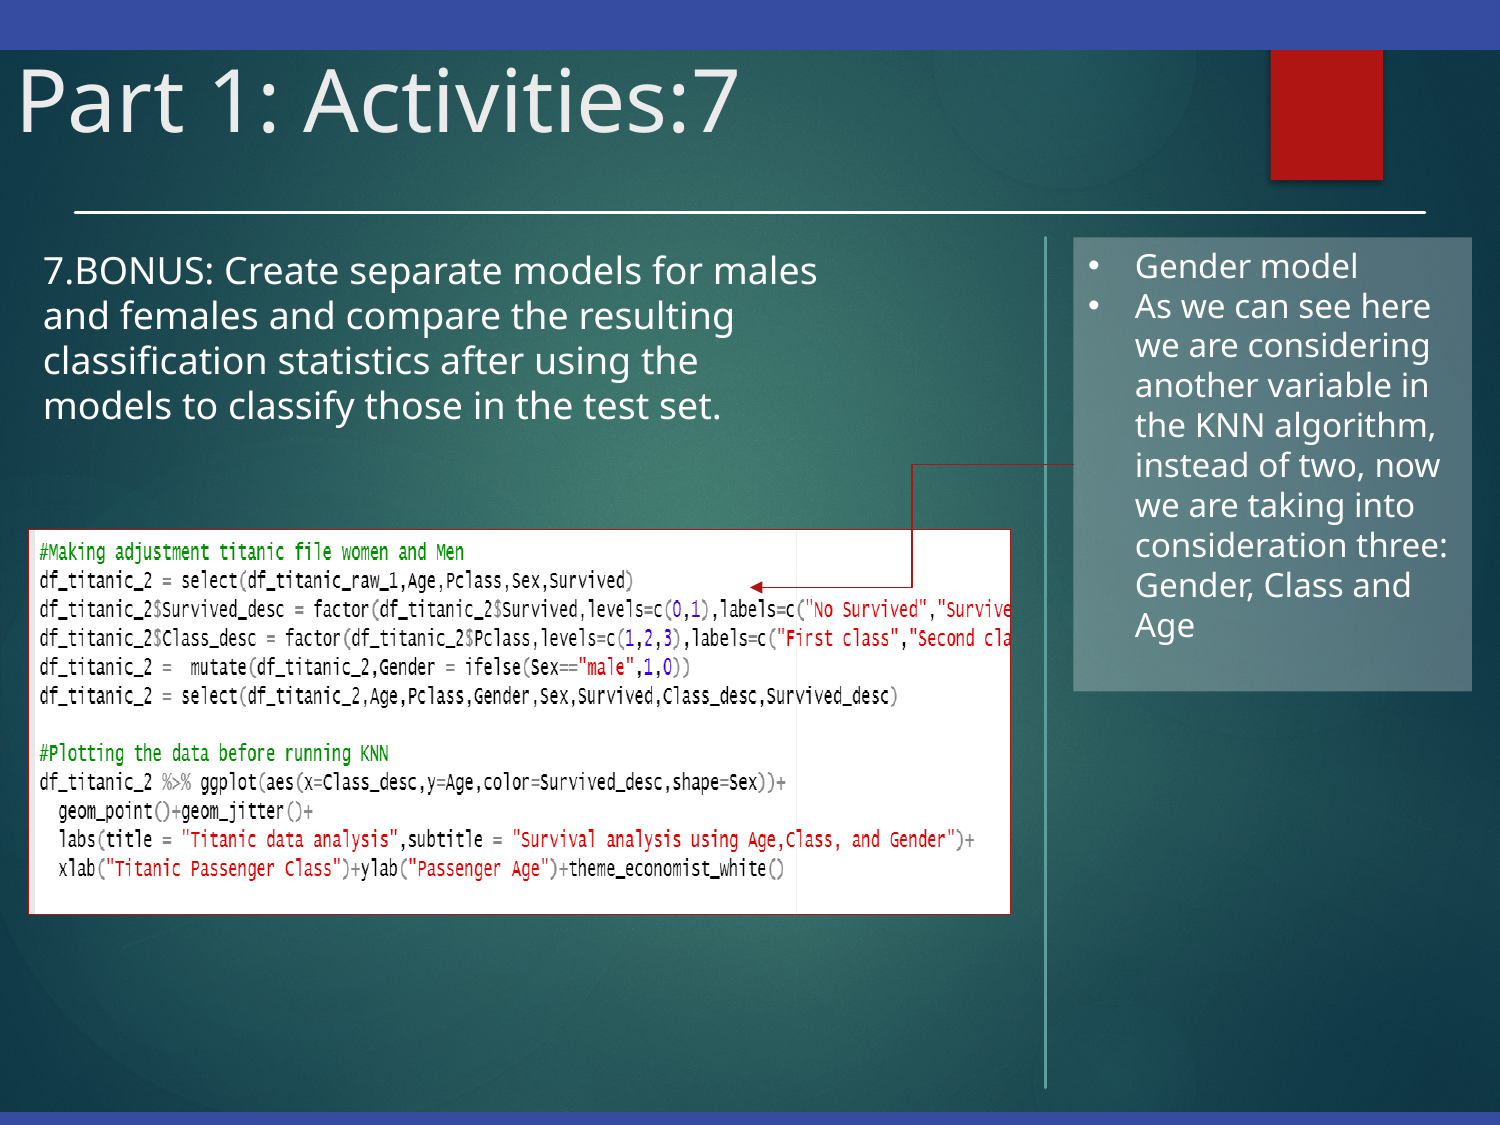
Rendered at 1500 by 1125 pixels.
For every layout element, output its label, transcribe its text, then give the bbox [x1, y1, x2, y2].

picture [27, 529, 1012, 915]
text_box Gender model As we can see here we are considering another variable in the KNN algorithm, instead of two, now we are taking into consideration three: Gender, Class and Age [1073, 237, 1472, 692]
title Part 1: Activities:7 [0, 37, 1500, 225]
text_box 7.BONUS: Create separate models for males and females and compare the resulting classification statistics after using the models to classify those in the test set. [28, 239, 847, 480]
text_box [749, 466, 1074, 588]
